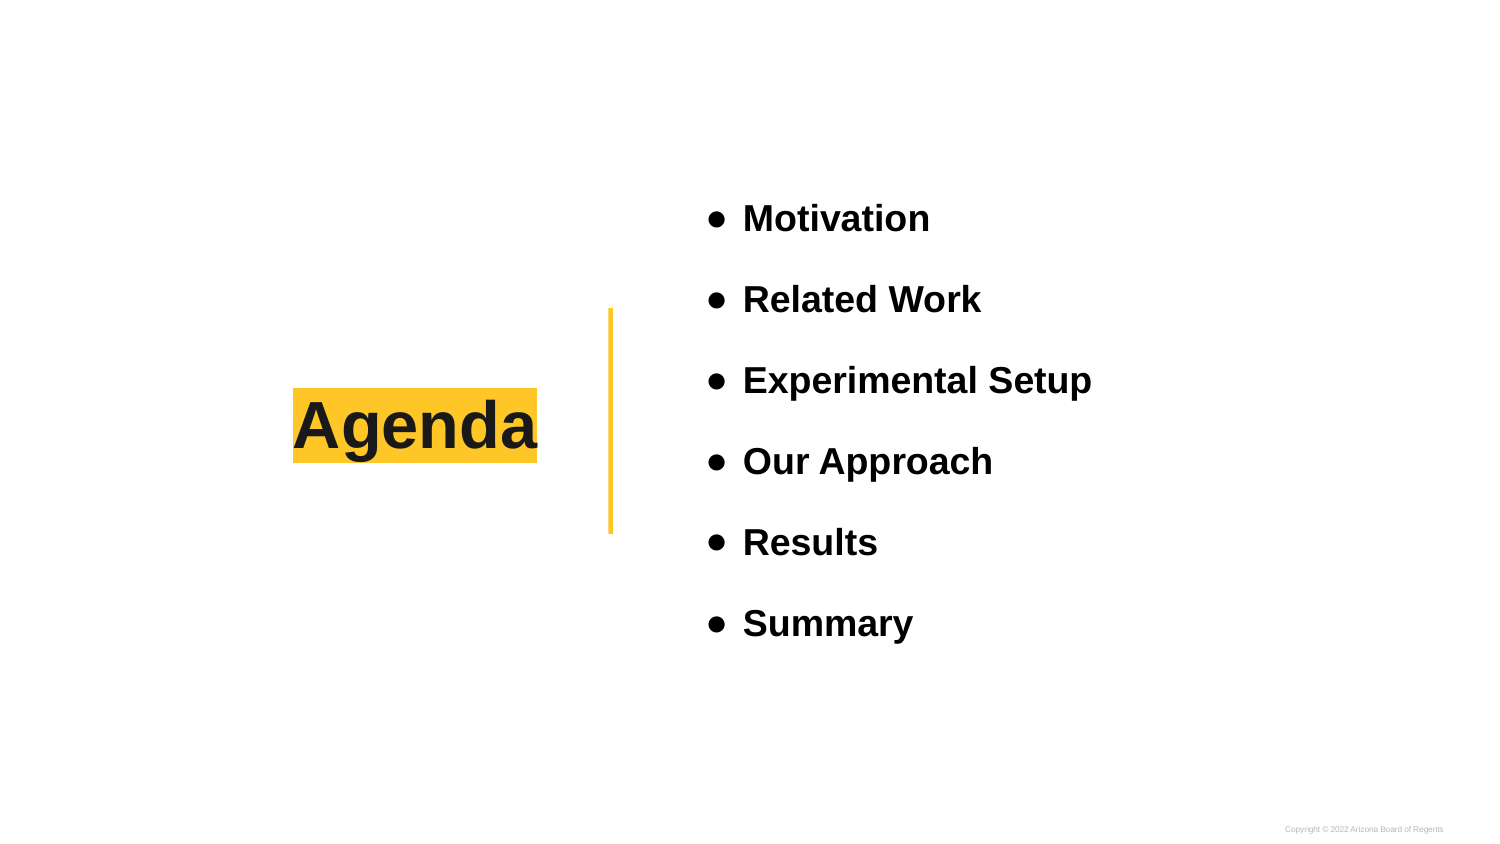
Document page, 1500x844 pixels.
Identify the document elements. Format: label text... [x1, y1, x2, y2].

title Agenda [69, 51, 553, 792]
list Motivation Related Work Experimental Setup Our Approach Results Summary [690, 51, 1431, 792]
